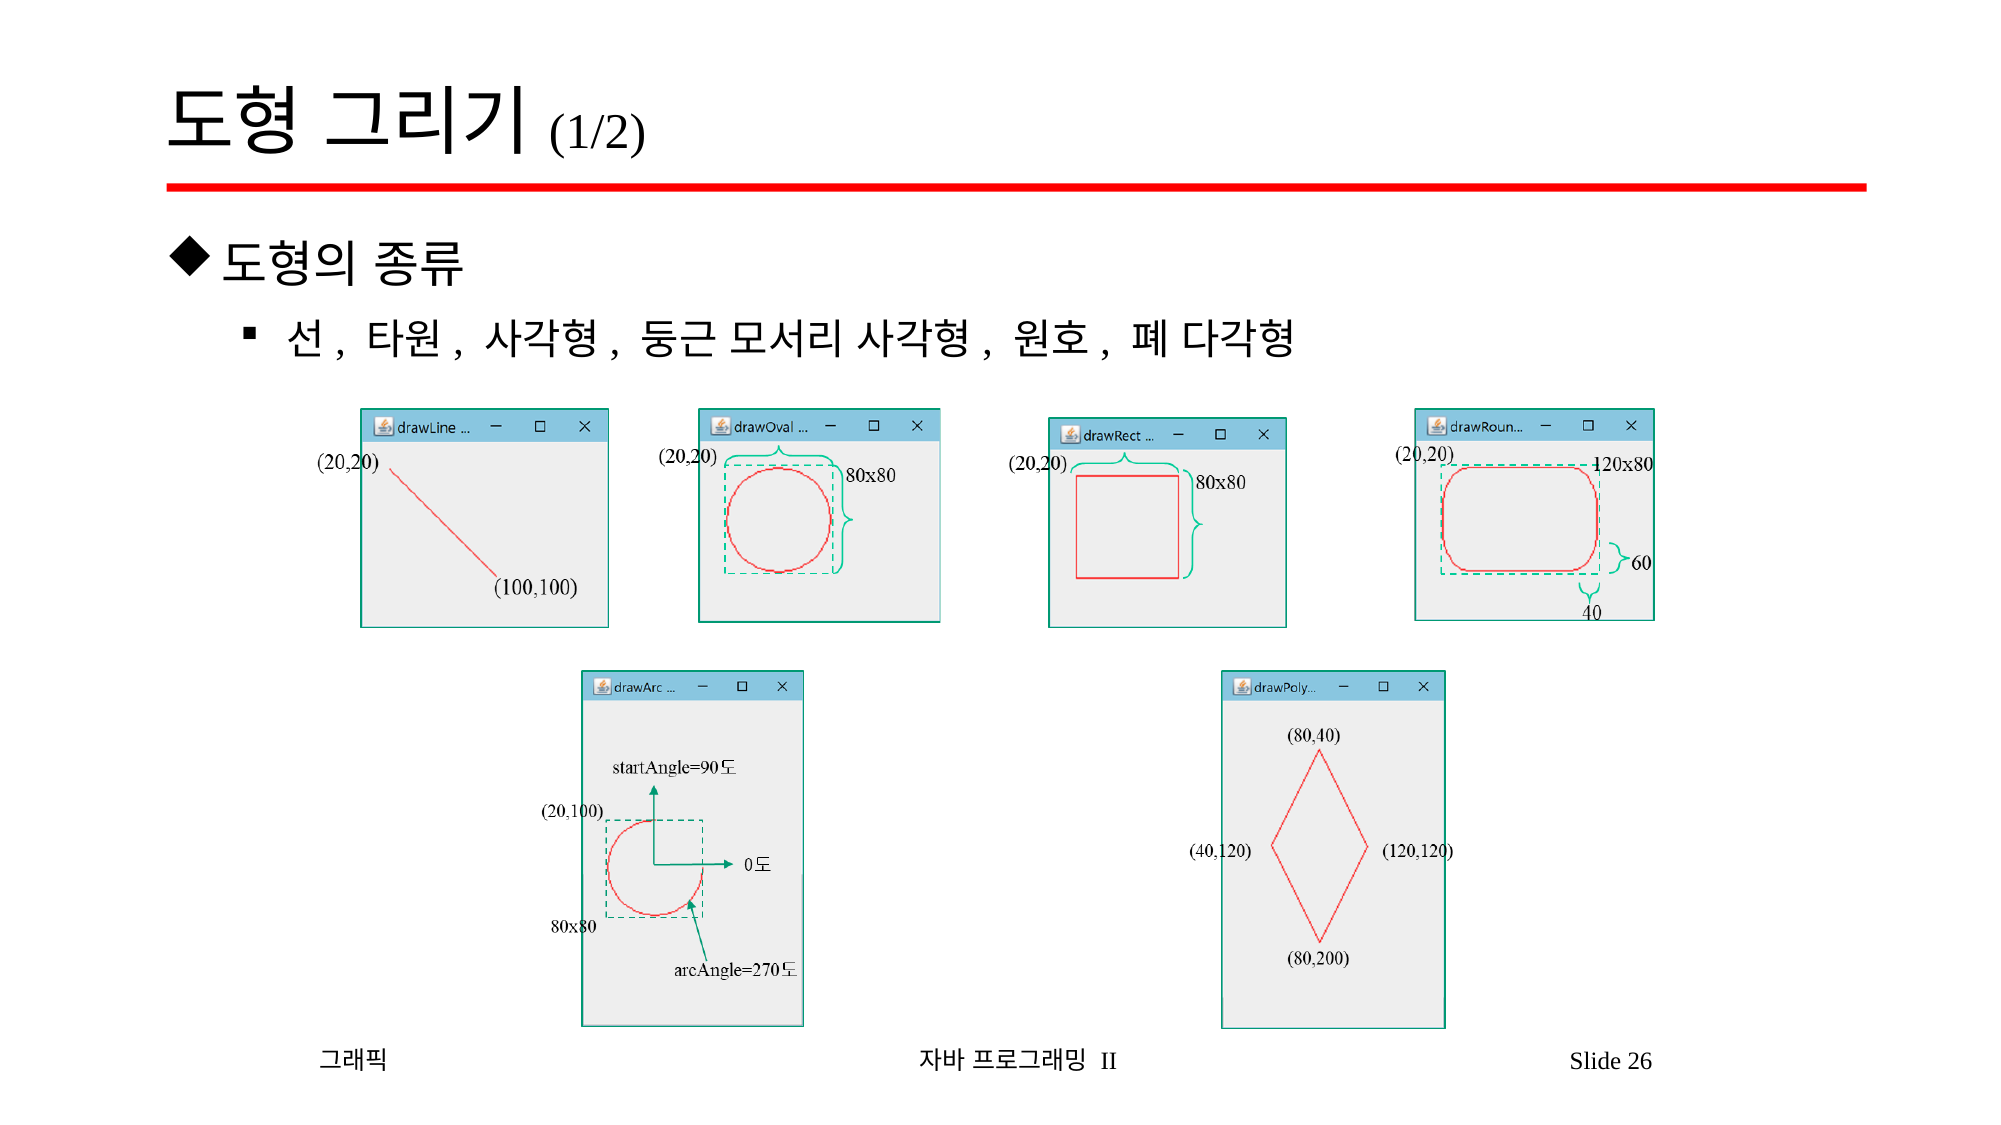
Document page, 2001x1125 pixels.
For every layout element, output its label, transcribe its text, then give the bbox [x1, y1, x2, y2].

picture [303, 408, 610, 628]
picture [1006, 408, 1291, 628]
title 도형 그리기(1/2) [150, 50, 1850, 188]
picture [1385, 408, 1674, 637]
picture [657, 408, 941, 634]
list 도형의 종류 선, 타원, 사각형, 둥근 모서리 사각형, 원호, 폐 다각형 [150, 224, 1850, 1000]
picture [529, 670, 825, 1027]
picture [1176, 670, 1472, 1029]
